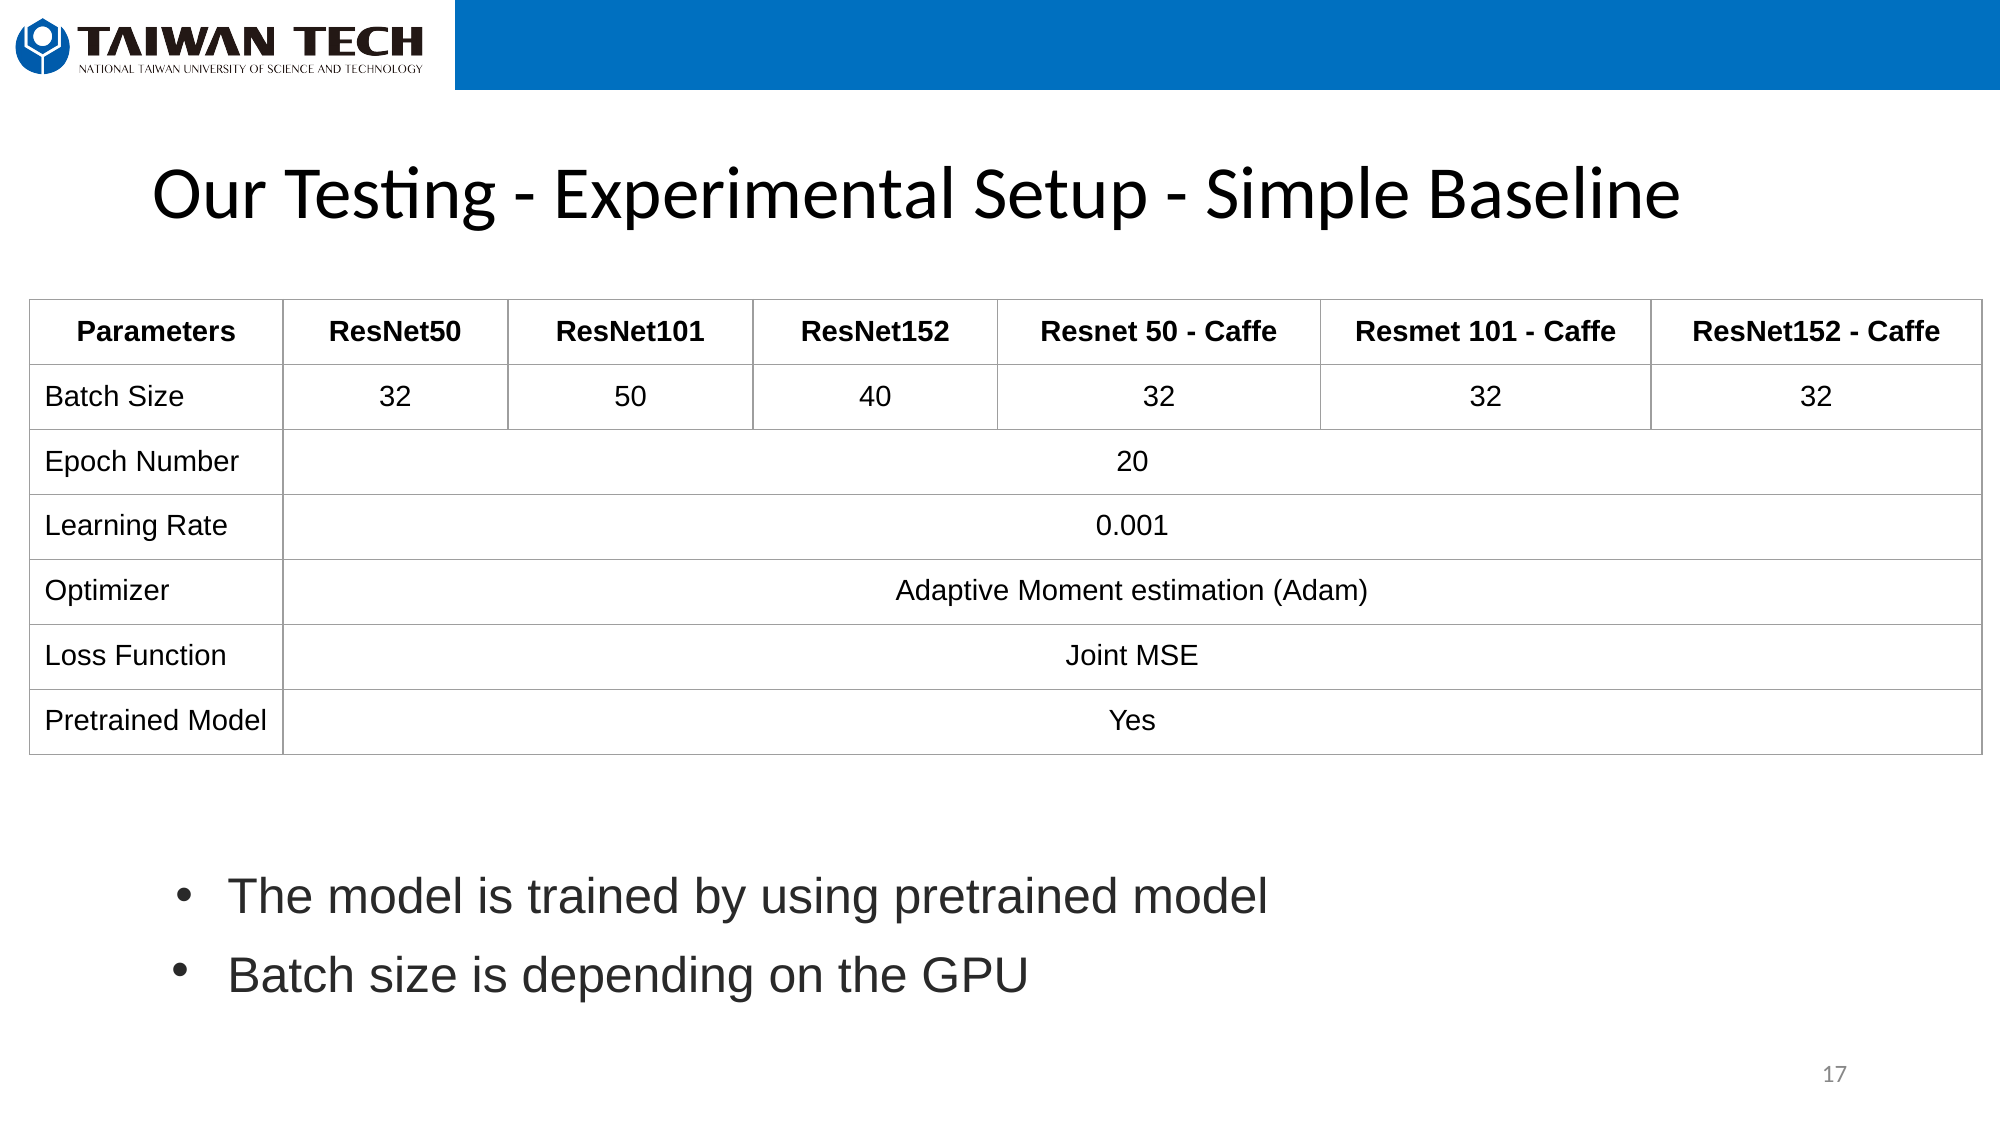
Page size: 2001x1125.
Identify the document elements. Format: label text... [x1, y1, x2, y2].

table_cell Yes [284, 690, 1981, 754]
table_cell 40 [754, 365, 997, 429]
table_header ResNet50 [284, 300, 507, 364]
table_cell 32 [284, 365, 507, 429]
table_cell 0.001 [284, 495, 1981, 559]
table_cell 32 [1321, 365, 1650, 429]
title Our Testing - Experimental Setup - Simple Baseline [137, 111, 1863, 278]
list The model is trained by using pretrained model Batch size is depending on the GPU [137, 847, 1863, 1014]
text_box [456, 0, 2000, 90]
table_cell Optimizer [30, 560, 282, 624]
table_header Resmet 101 - Caffe [1321, 300, 1650, 364]
table_cell 20 [284, 430, 1981, 494]
picture [0, 1, 438, 90]
table_header ResNet152 - Caffe [1652, 300, 1981, 364]
table_cell Learning Rate [30, 495, 282, 559]
table_cell Epoch Number [30, 430, 282, 494]
table_header Resnet 50 - Caffe [998, 300, 1320, 364]
table_cell 32 [1652, 365, 1981, 429]
table_cell Adaptive Moment estimation (Adam) [284, 560, 1981, 624]
table_cell 32 [998, 365, 1320, 429]
table_cell Batch Size [30, 365, 282, 429]
table_cell Loss Function [30, 625, 282, 689]
table_header ResNet152 [754, 300, 997, 364]
table_header Parameters [30, 300, 282, 364]
slide_number ‹#› [1412, 1042, 1863, 1103]
table_cell Pretrained Model [30, 690, 282, 754]
table_header ResNet101 [509, 300, 752, 364]
table_cell Joint MSE [284, 625, 1981, 689]
table_cell 50 [509, 365, 752, 429]
